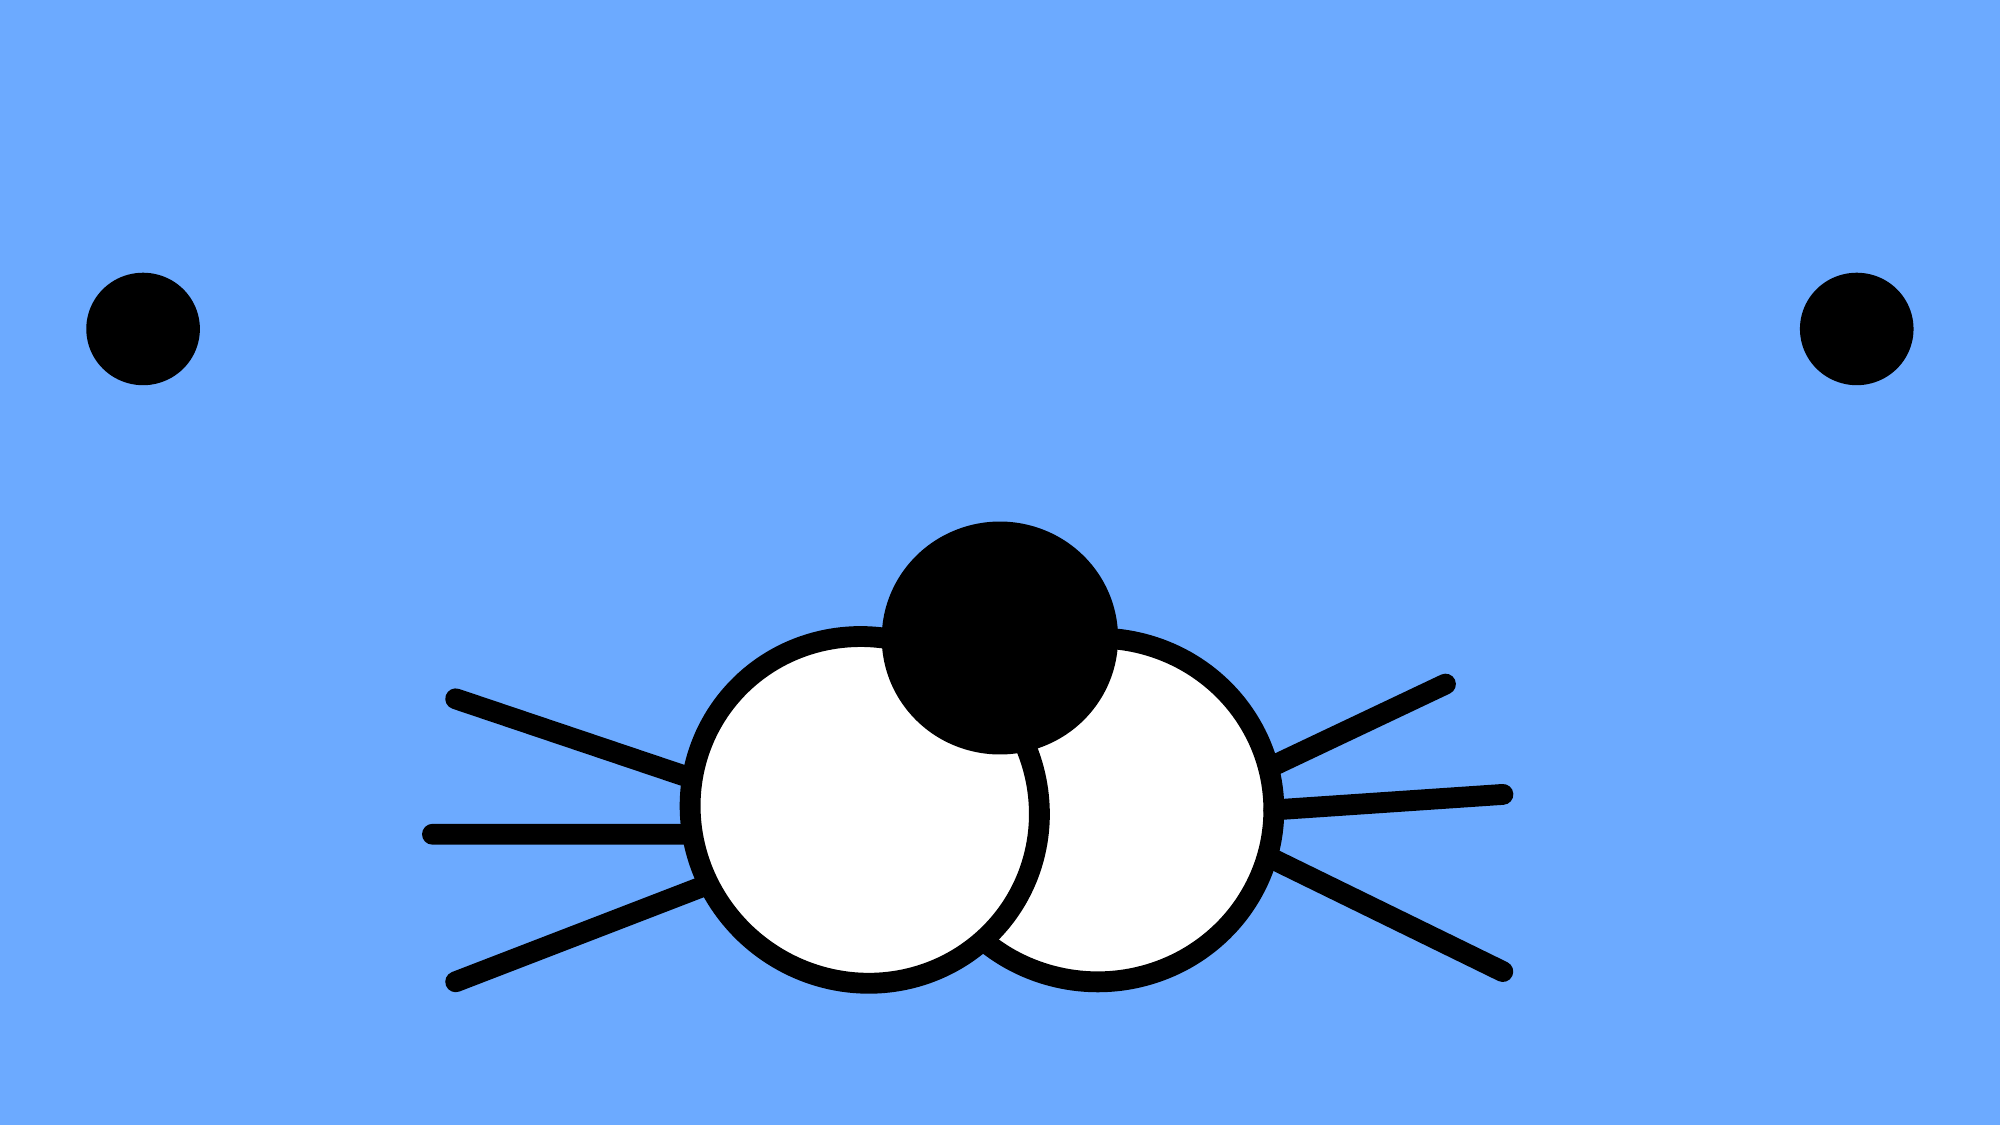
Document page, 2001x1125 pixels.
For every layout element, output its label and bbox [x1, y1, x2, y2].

text_box [983, 638, 1275, 983]
text_box [1269, 684, 1446, 768]
text_box [455, 865, 757, 982]
text_box [689, 635, 1041, 985]
text_box [1798, 271, 1915, 387]
text_box [85, 271, 201, 387]
text_box [455, 698, 693, 779]
text_box [880, 520, 1120, 756]
text_box [1273, 794, 1503, 810]
text_box [1273, 859, 1503, 972]
